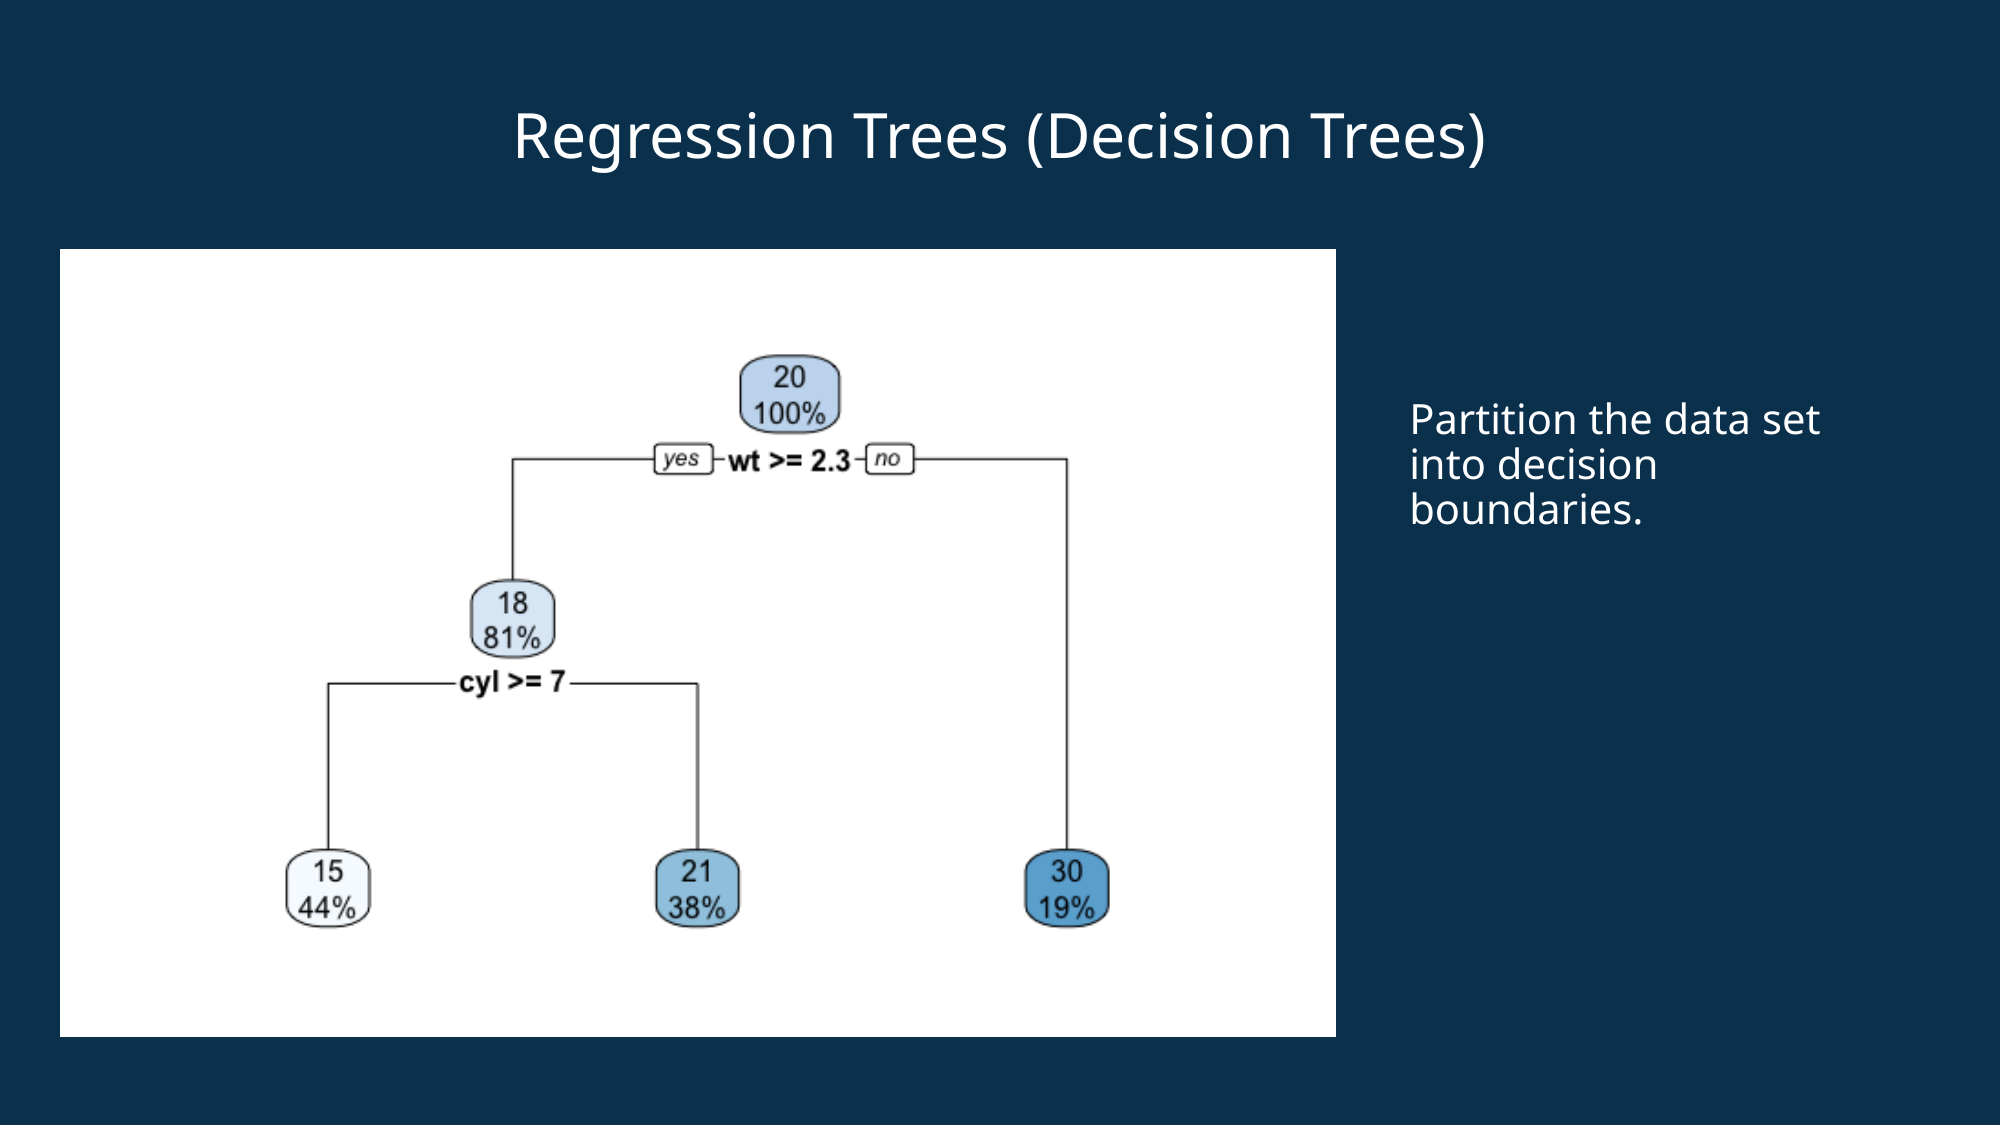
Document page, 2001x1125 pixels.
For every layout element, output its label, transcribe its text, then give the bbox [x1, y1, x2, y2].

list Partition the data set into decision boundaries. [1379, 390, 1917, 527]
picture [59, 249, 1336, 1038]
text_box Regression Trees (Decision Trees) [497, 88, 1503, 178]
